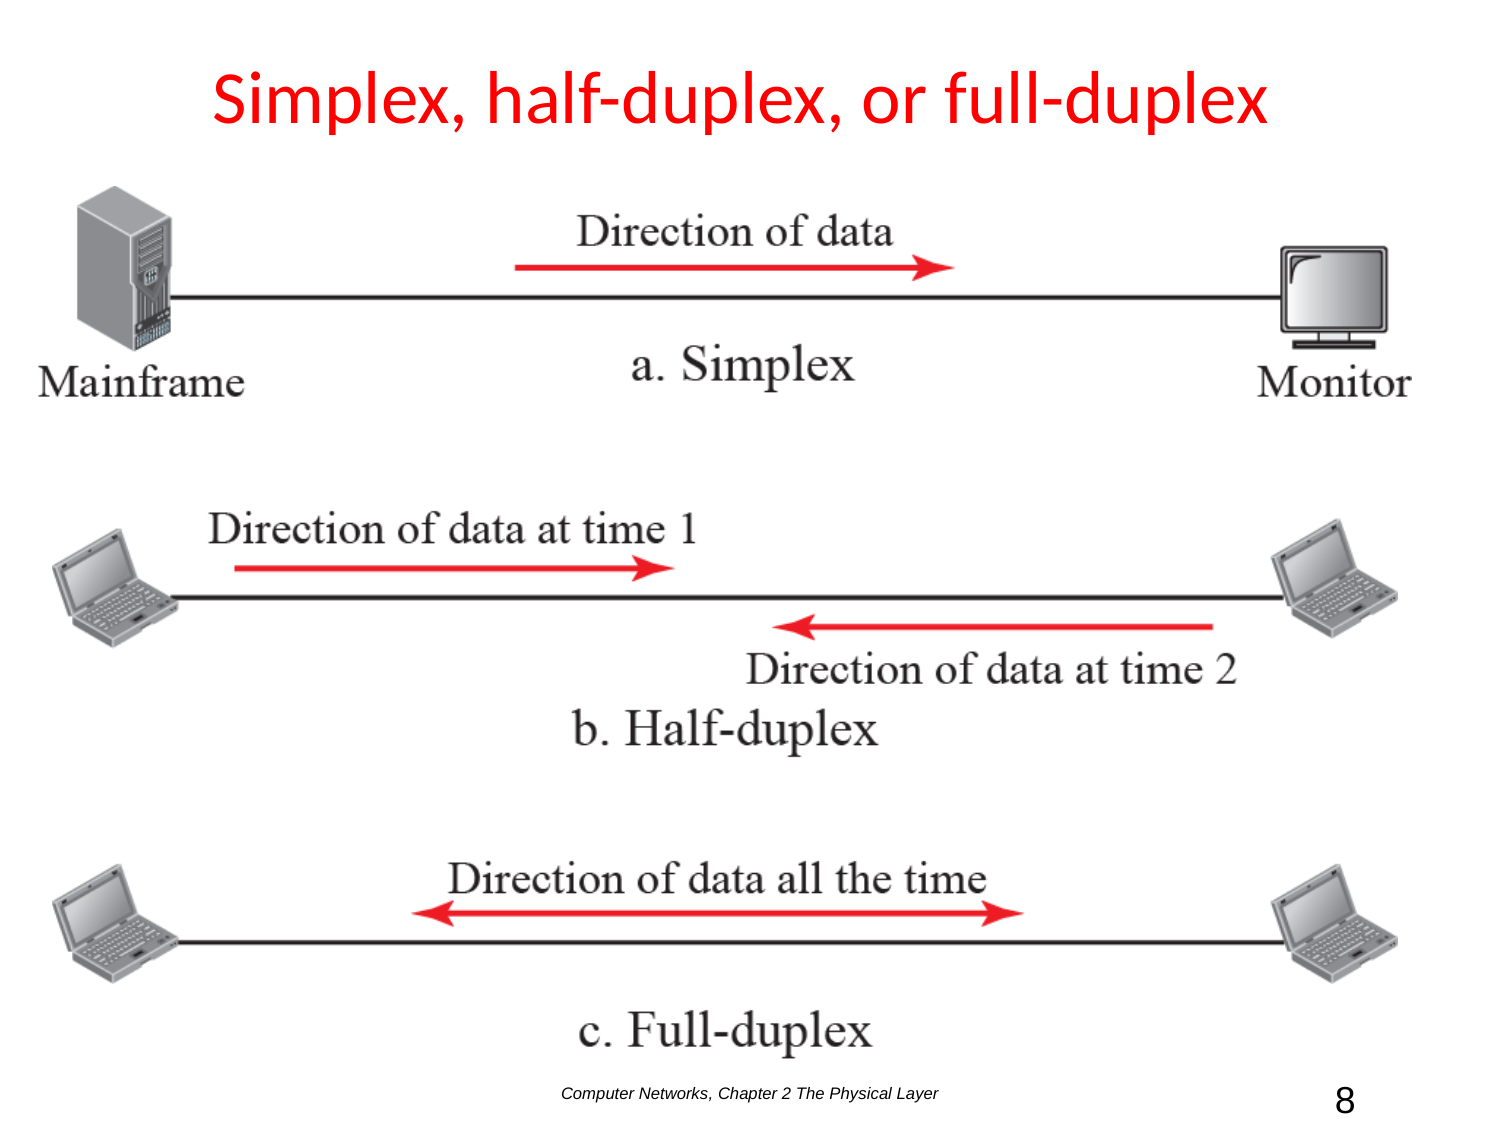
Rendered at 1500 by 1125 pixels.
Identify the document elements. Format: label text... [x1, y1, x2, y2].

footer Computer Networks, Chapter 2 The Physical Layer [0, 1074, 1500, 1125]
picture [52, 853, 1398, 1063]
picture [52, 504, 1398, 763]
title Simplex, half-duplex, or full-duplex [0, 0, 1500, 188]
picture [38, 186, 1412, 413]
